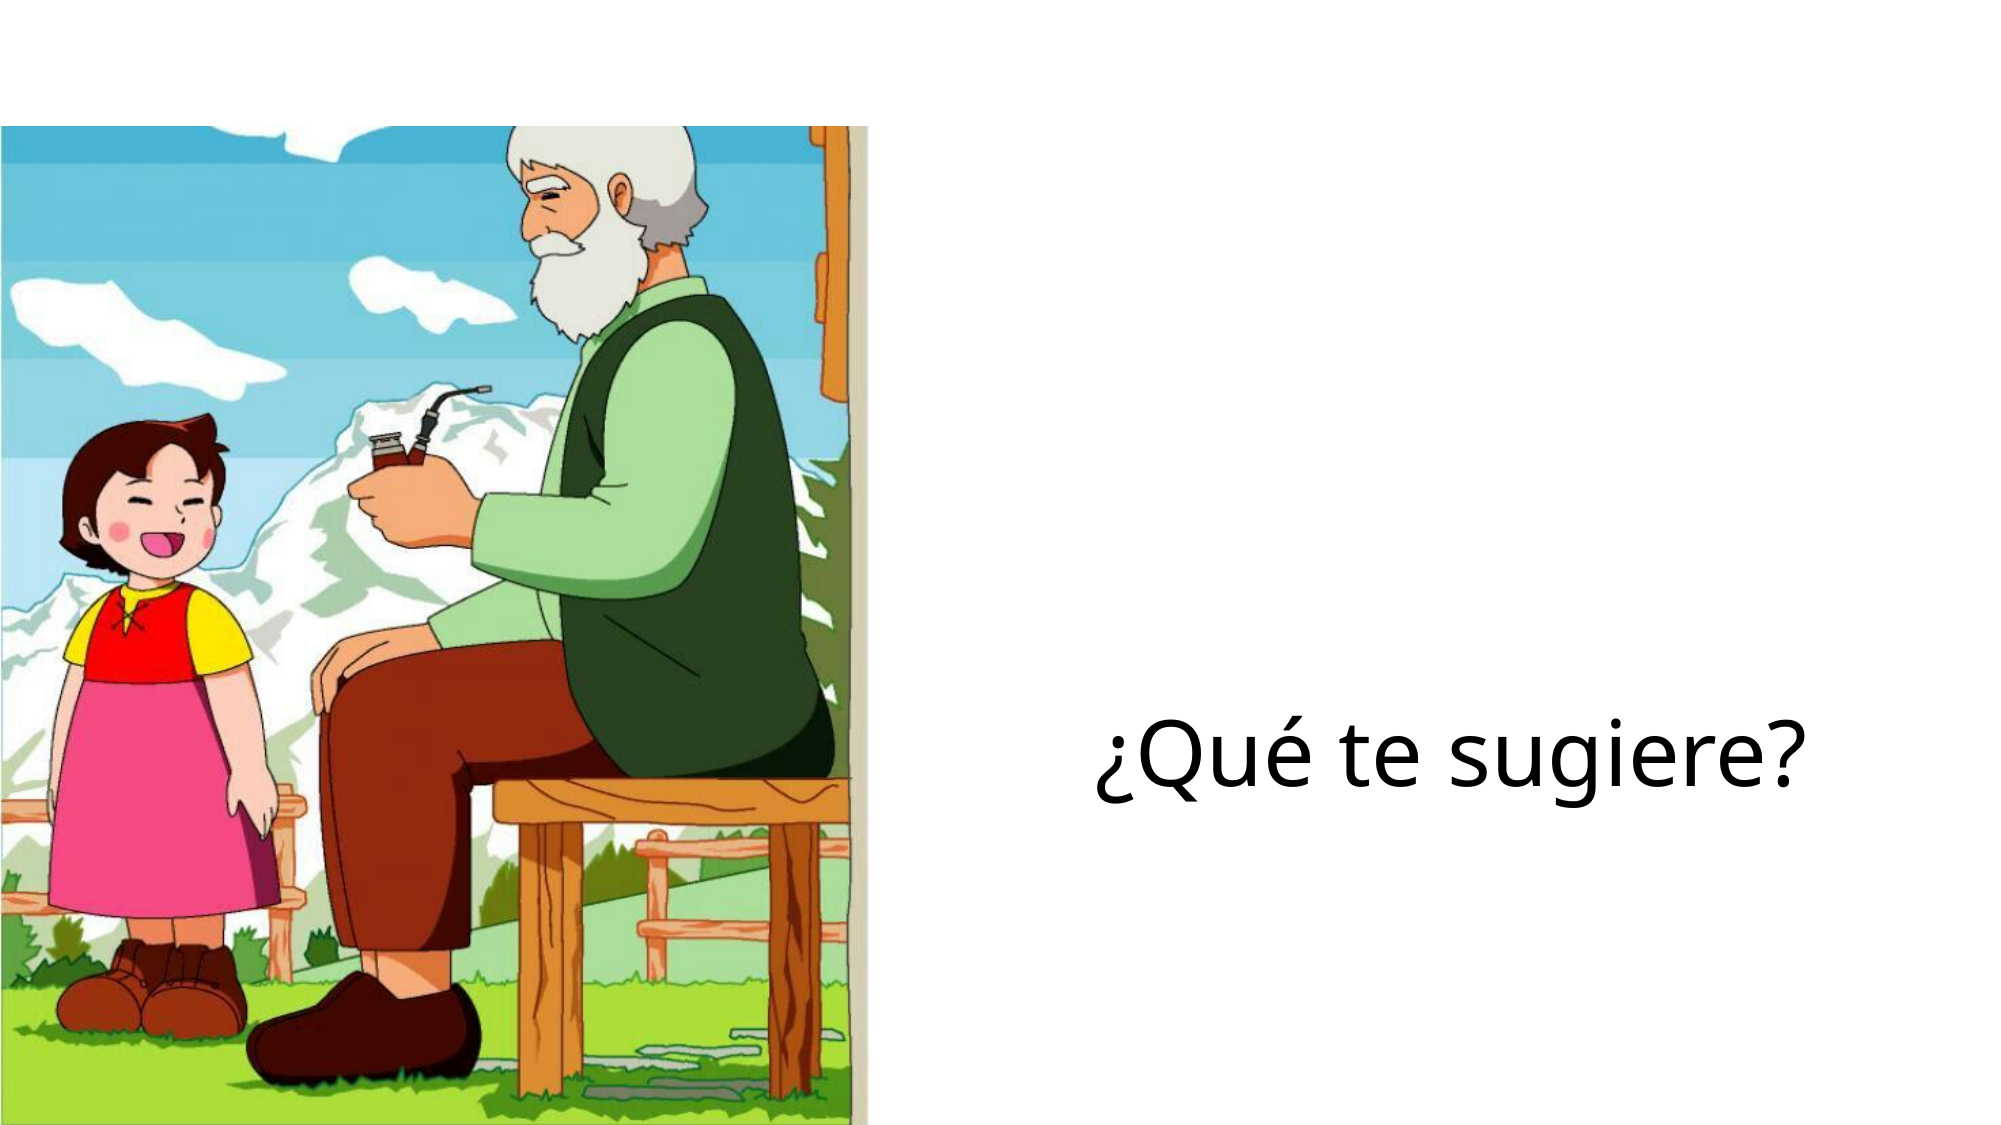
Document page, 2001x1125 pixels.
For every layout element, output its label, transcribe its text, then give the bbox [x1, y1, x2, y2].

title ¿Qué te sugiere? [1080, 700, 1869, 930]
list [0, 126, 870, 1125]
